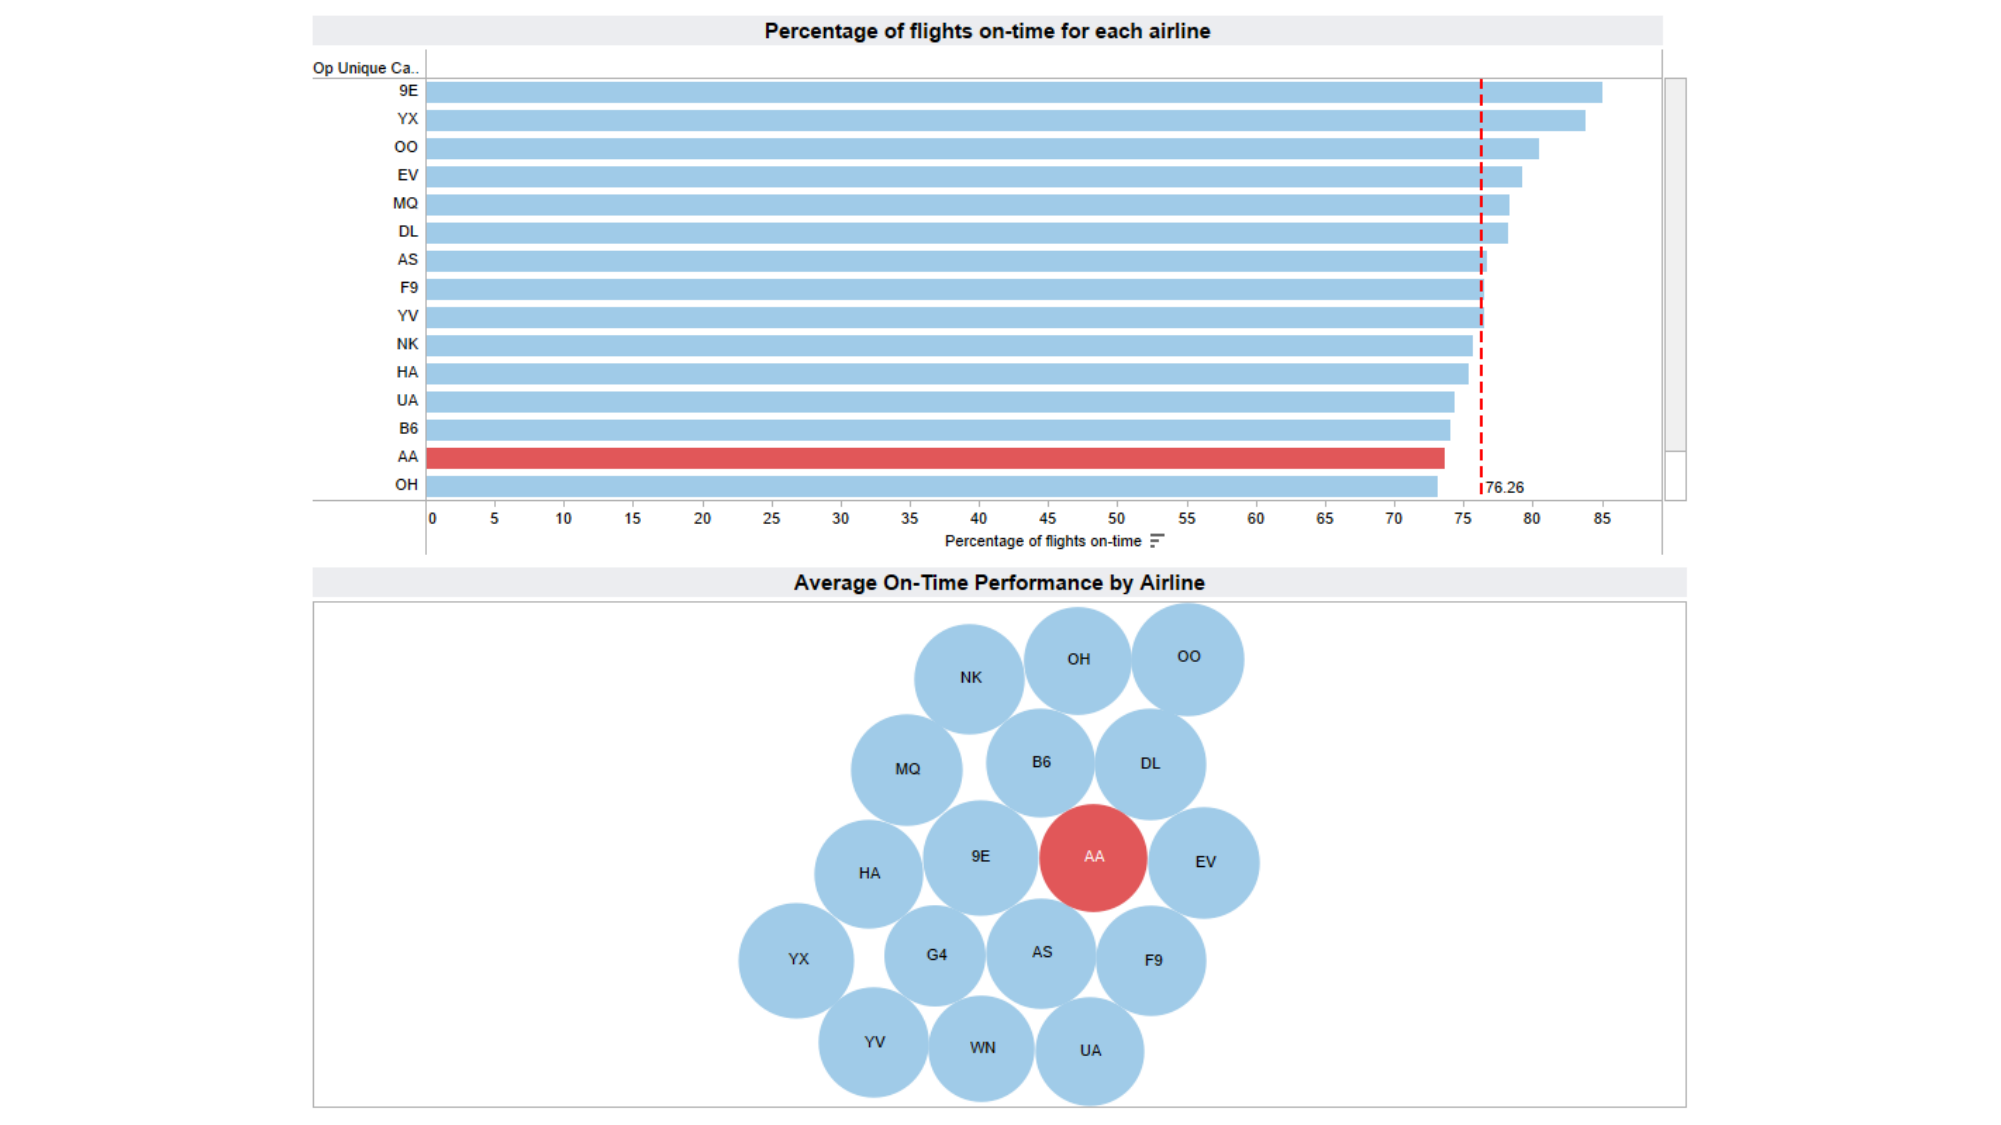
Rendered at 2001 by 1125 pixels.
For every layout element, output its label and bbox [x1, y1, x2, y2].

picture [296, 0, 1704, 1125]
